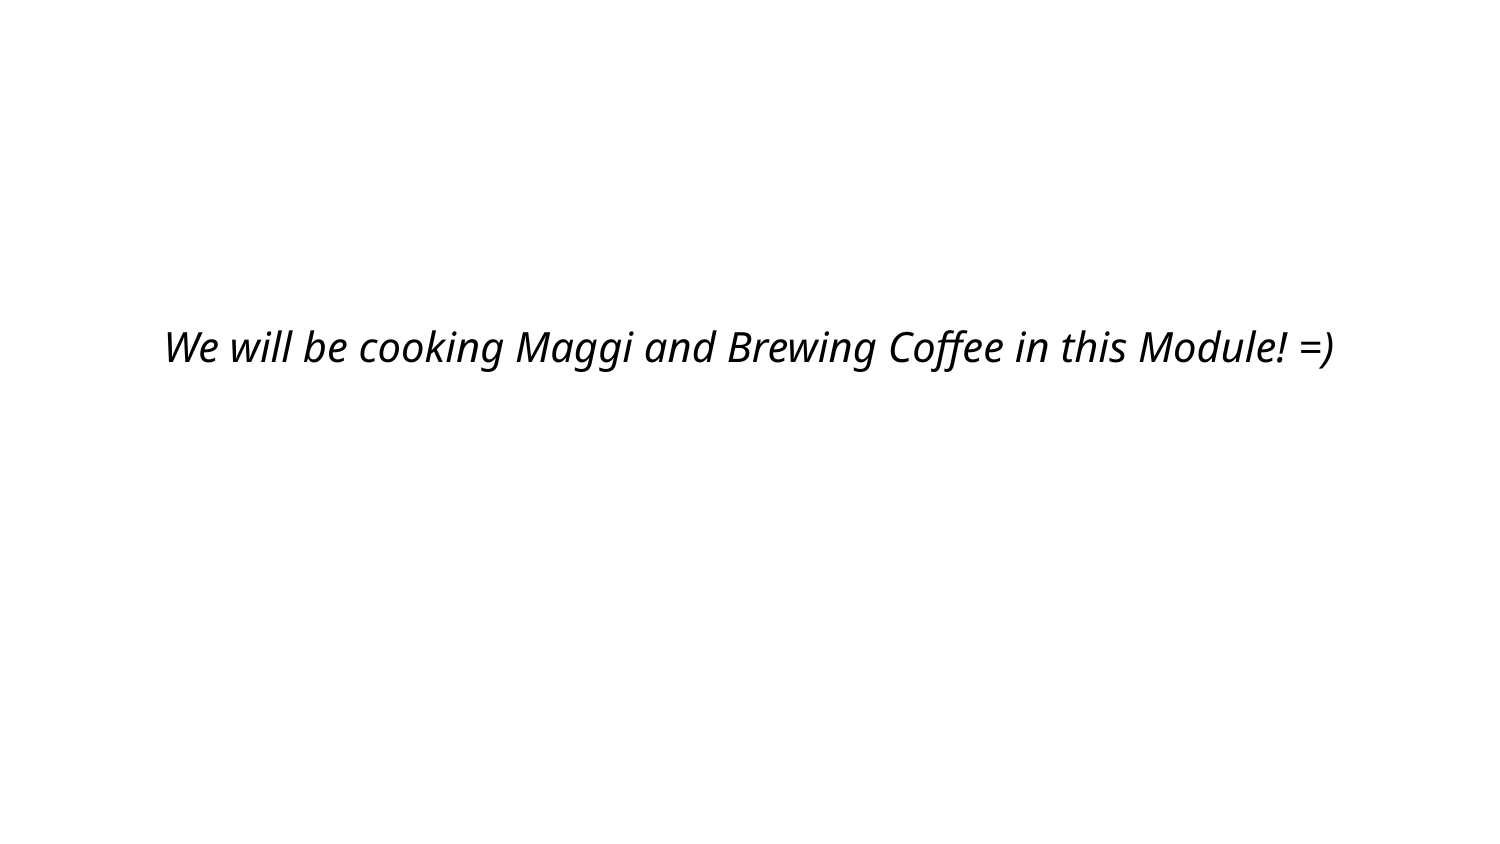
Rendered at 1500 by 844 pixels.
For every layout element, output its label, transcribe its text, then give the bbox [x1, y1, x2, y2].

text_box We will be cooking Maggi and Brewing Coffee in this Module! =) [64, 305, 1445, 410]
text_box [32, 250, 766, 491]
